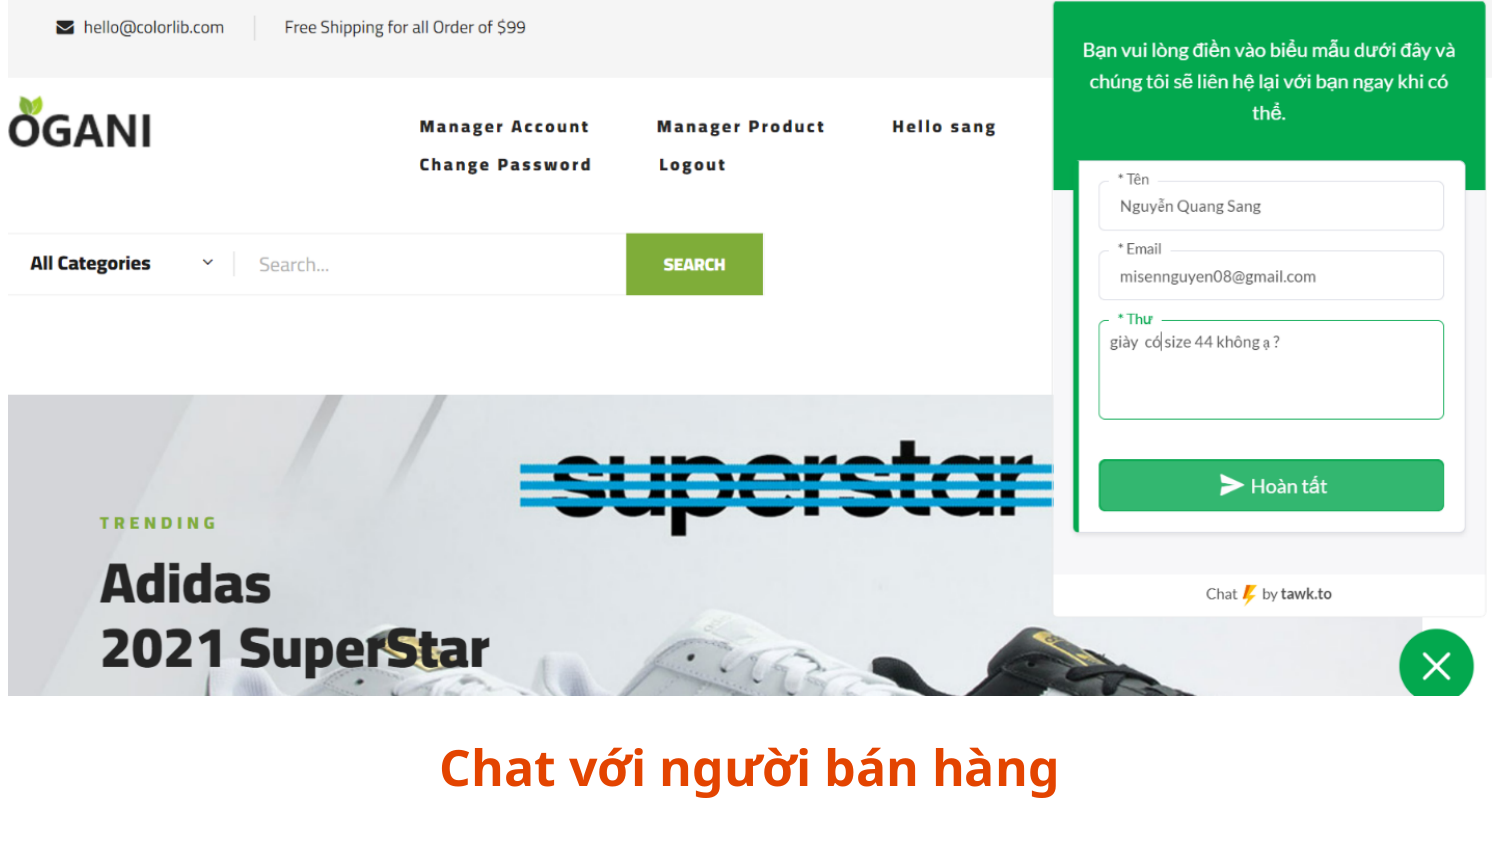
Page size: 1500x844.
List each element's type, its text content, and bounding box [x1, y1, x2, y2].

picture [8, 0, 1492, 697]
title Chat với người bán hàng [0, 721, 1500, 816]
